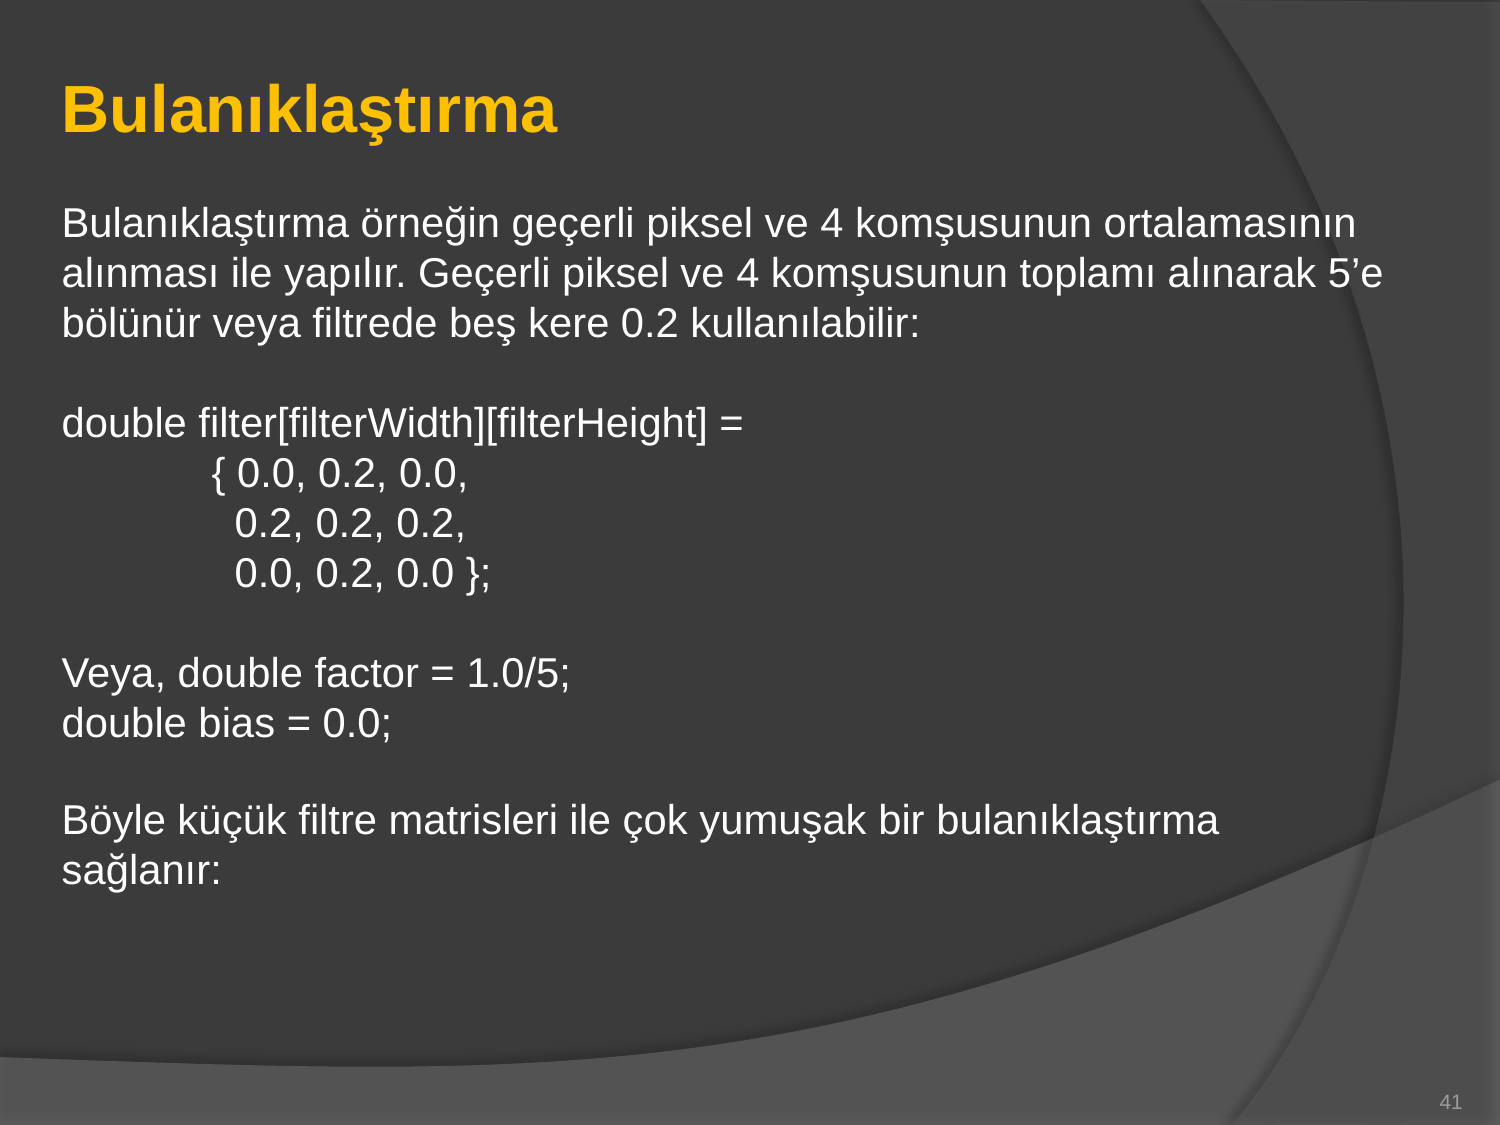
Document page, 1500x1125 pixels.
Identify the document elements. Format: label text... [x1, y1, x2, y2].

text_box Bulanıklaştırma Bulanıklaştırma örneğin geçerli piksel ve 4 komşusunun ortalamasının alınması ile yapılır. Geçerli piksel ve 4 komşusunun toplamı alınarak 5’e bölünür veya filtrede beş kere 0.2 kullanılabilir: double filter[filterWidth][filterHeight] = { 0.0, 0.2, 0.0, 0.2, 0.2, 0.2, 0.0, 0.2, 0.0 }; Veya, double factor = 1.0/5; double bias = 0.0; [46, 58, 1454, 754]
text_box Böyle küçük filtre matrisleri ile çok yumuşak bir bulanıklaştırma sağlanır: [46, 785, 1301, 950]
slide_number 41 [1337, 1053, 1463, 1114]
